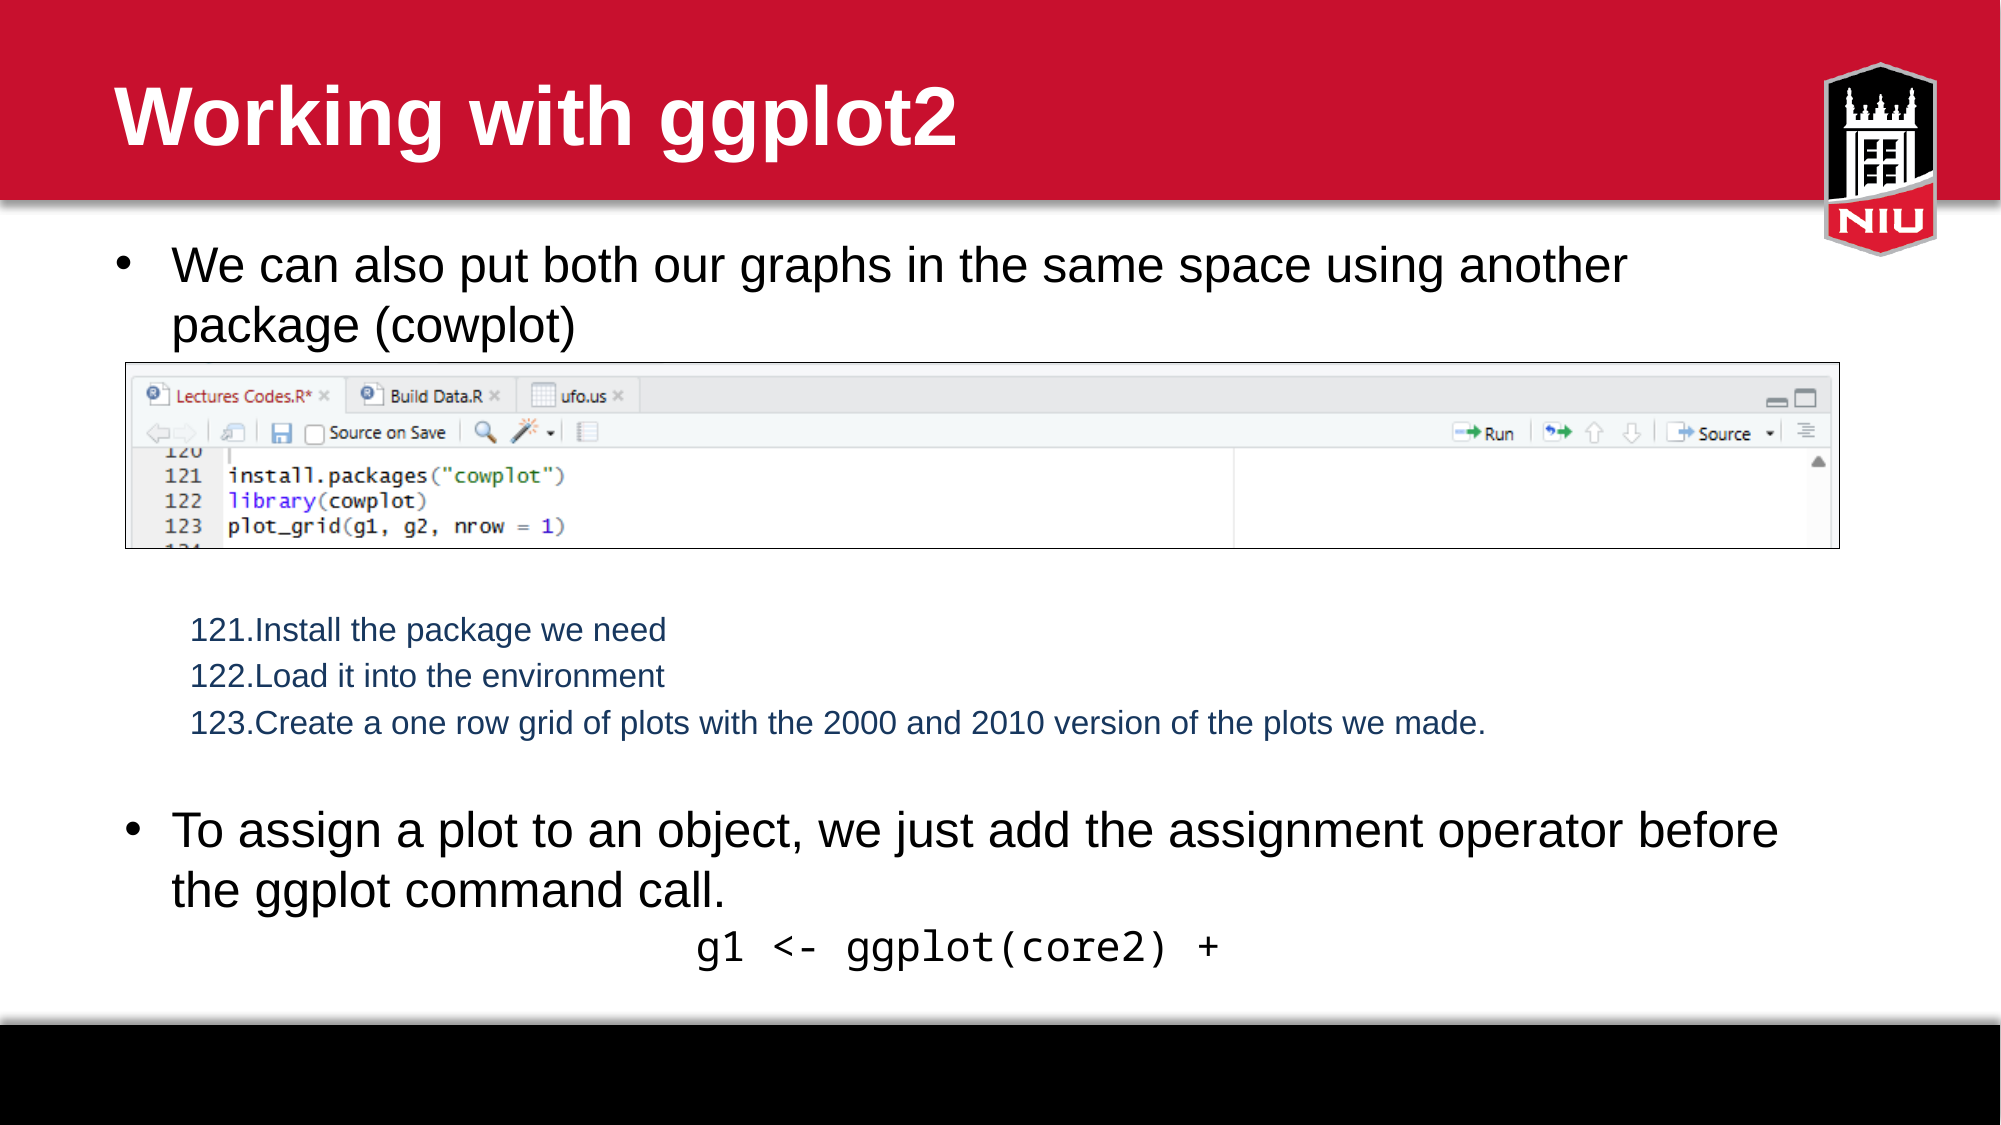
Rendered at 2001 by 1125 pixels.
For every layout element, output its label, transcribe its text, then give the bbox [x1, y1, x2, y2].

picture [1824, 62, 1937, 257]
list We can also put both our graphs in the same space using another package (cowplot) Install the package we need Load it into the environment Create a one row grid of plots with the 2000 and 2010 version of the plots we made. To assign a plot to an object, we just add the assignment operator before the ggplot command call. [99, 224, 1817, 1013]
title Working with ggplot2 [99, 24, 1750, 200]
picture [124, 362, 1840, 549]
text_box g1 <- ggplot(core2) + [681, 912, 1236, 978]
